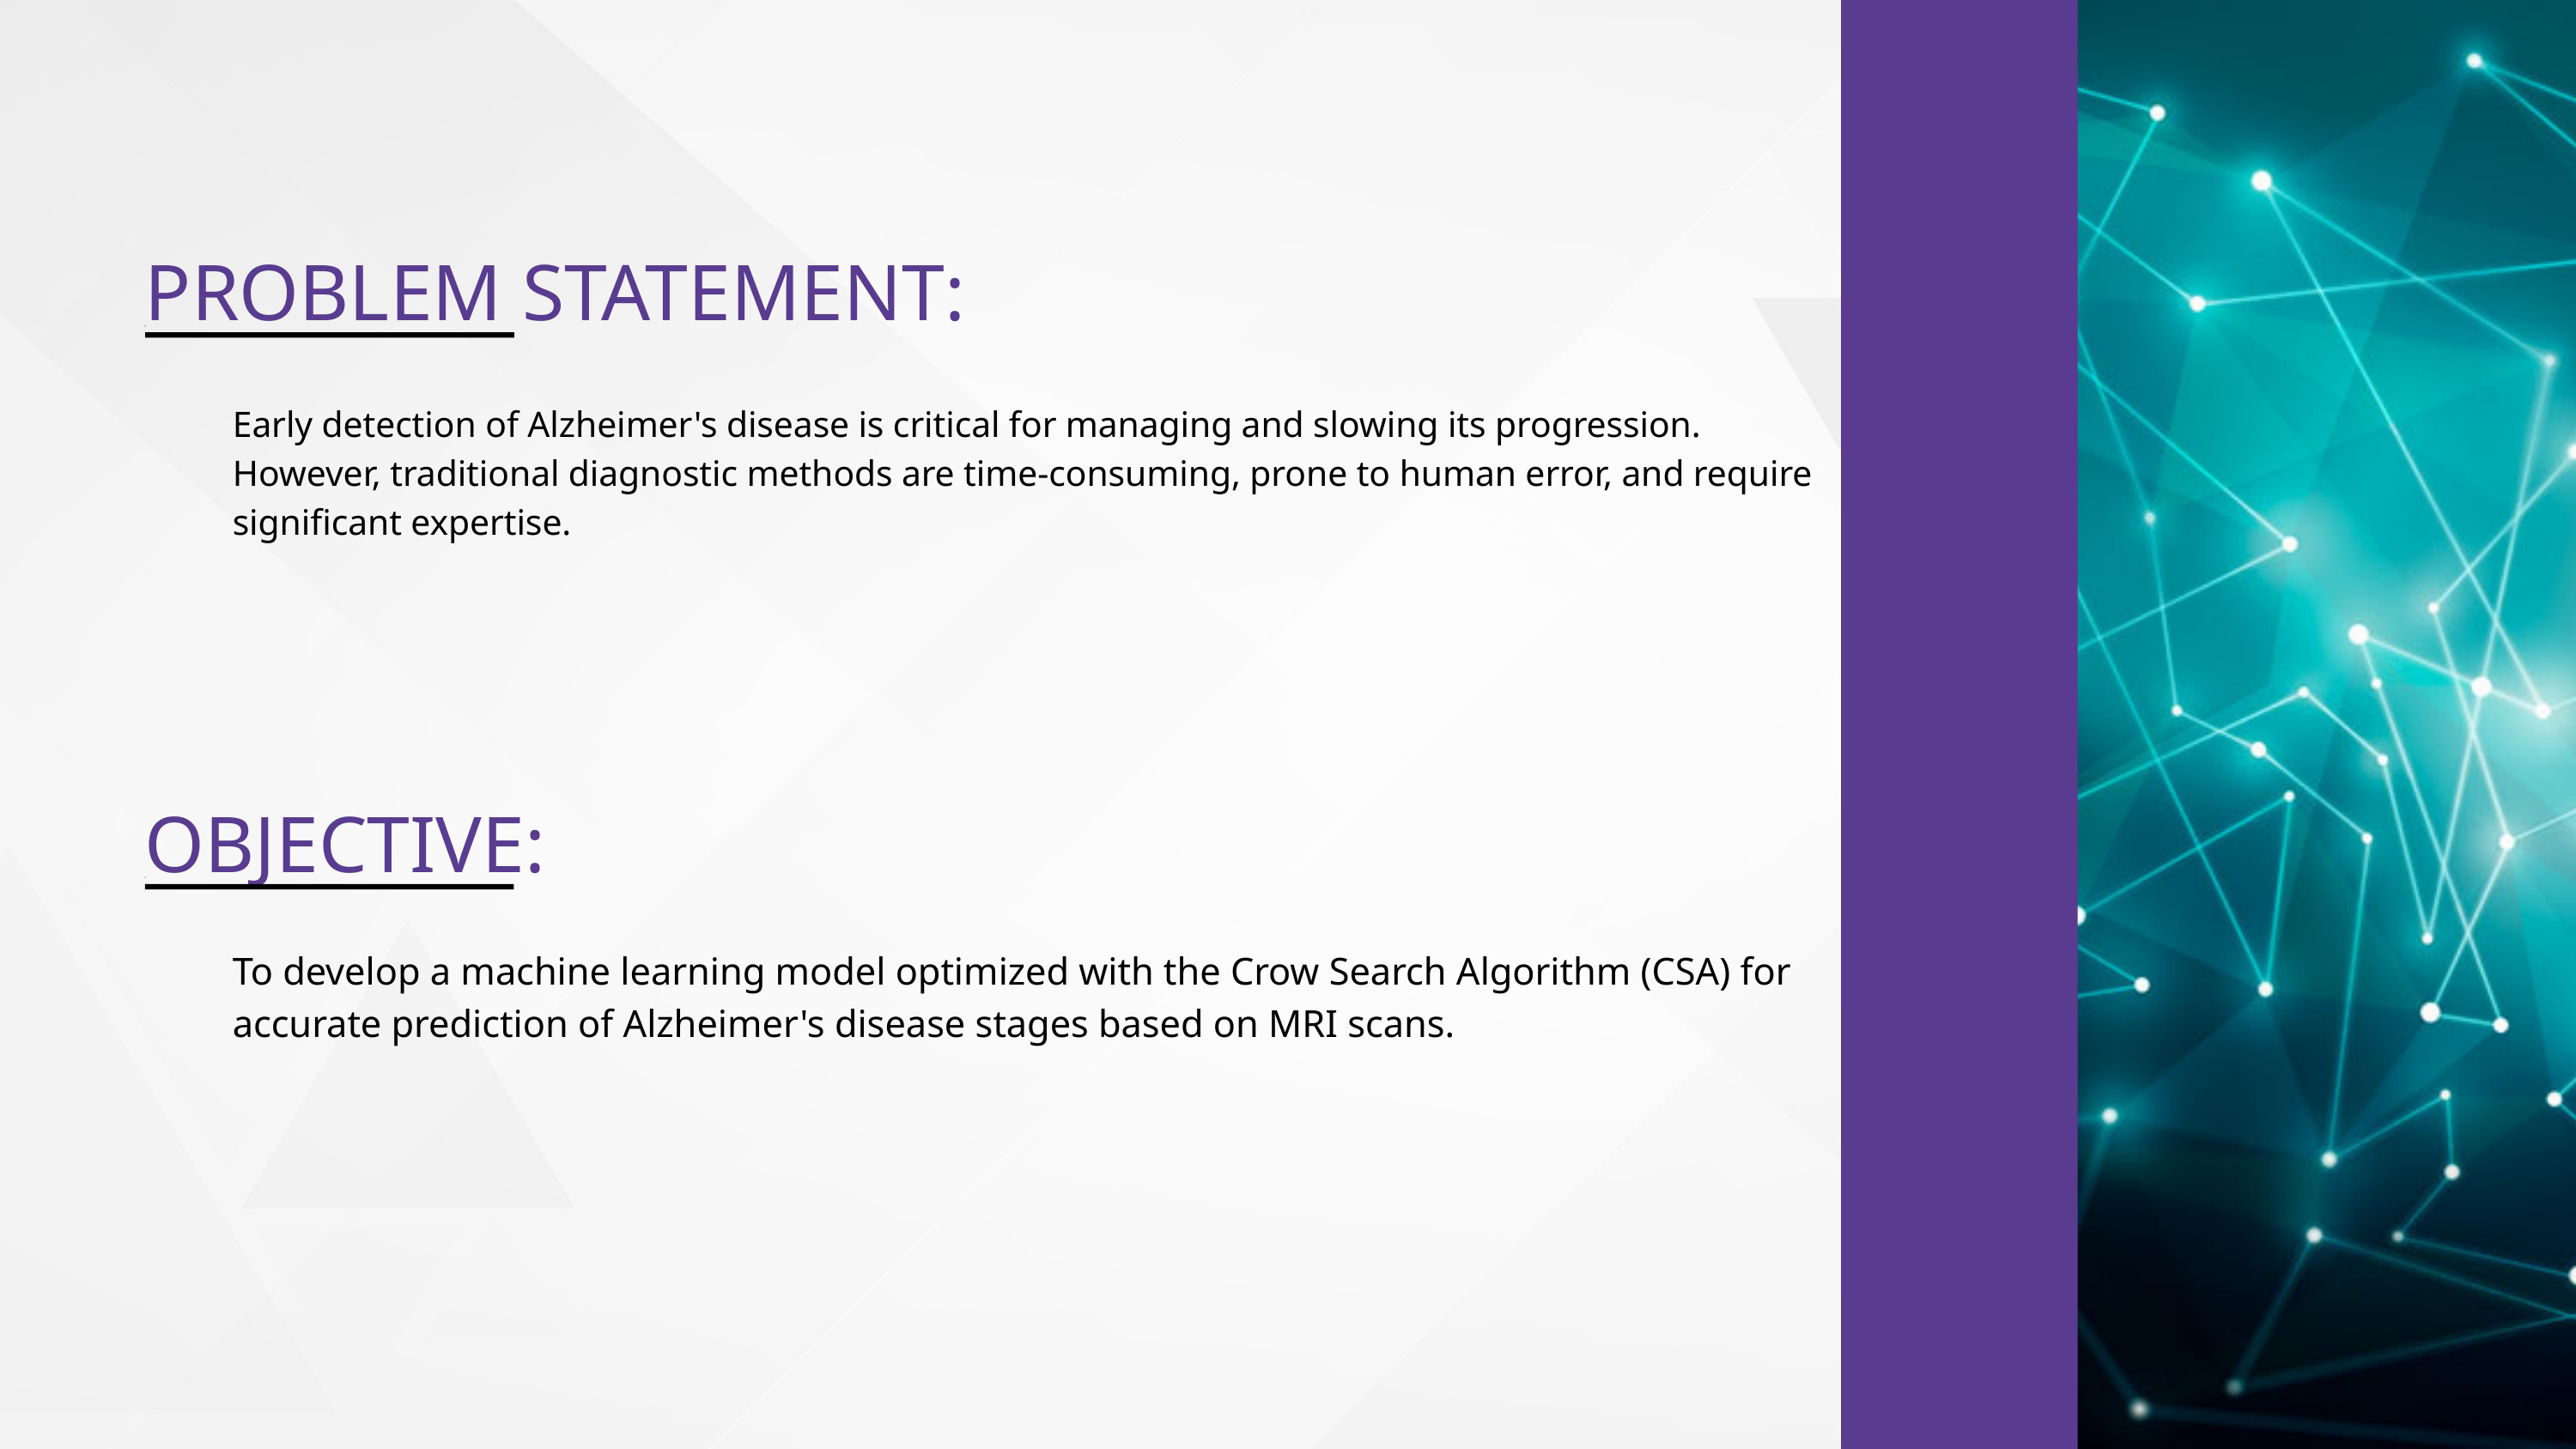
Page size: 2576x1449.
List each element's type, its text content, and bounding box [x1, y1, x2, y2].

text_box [1841, 0, 2276, 1449]
text_box OBJECTIVE: [144, 779, 1128, 888]
text_box Early detection of Alzheimer's disease is critical for managing and slowing its progression. However, traditional diagnostic methods are time-consuming, prone to human error, and require significant expertise. [232, 395, 1838, 543]
text_box [2282, 0, 2576, 1449]
text_box PROBLEM STATEMENT: [145, 227, 1128, 336]
text_box To develop a machine learning model optimized with the Crow Search Algorithm (CSA) for accurate prediction of Alzheimer's disease stages based on MRI scans. [232, 940, 1816, 1045]
text_box [0, 0, 1838, 1449]
